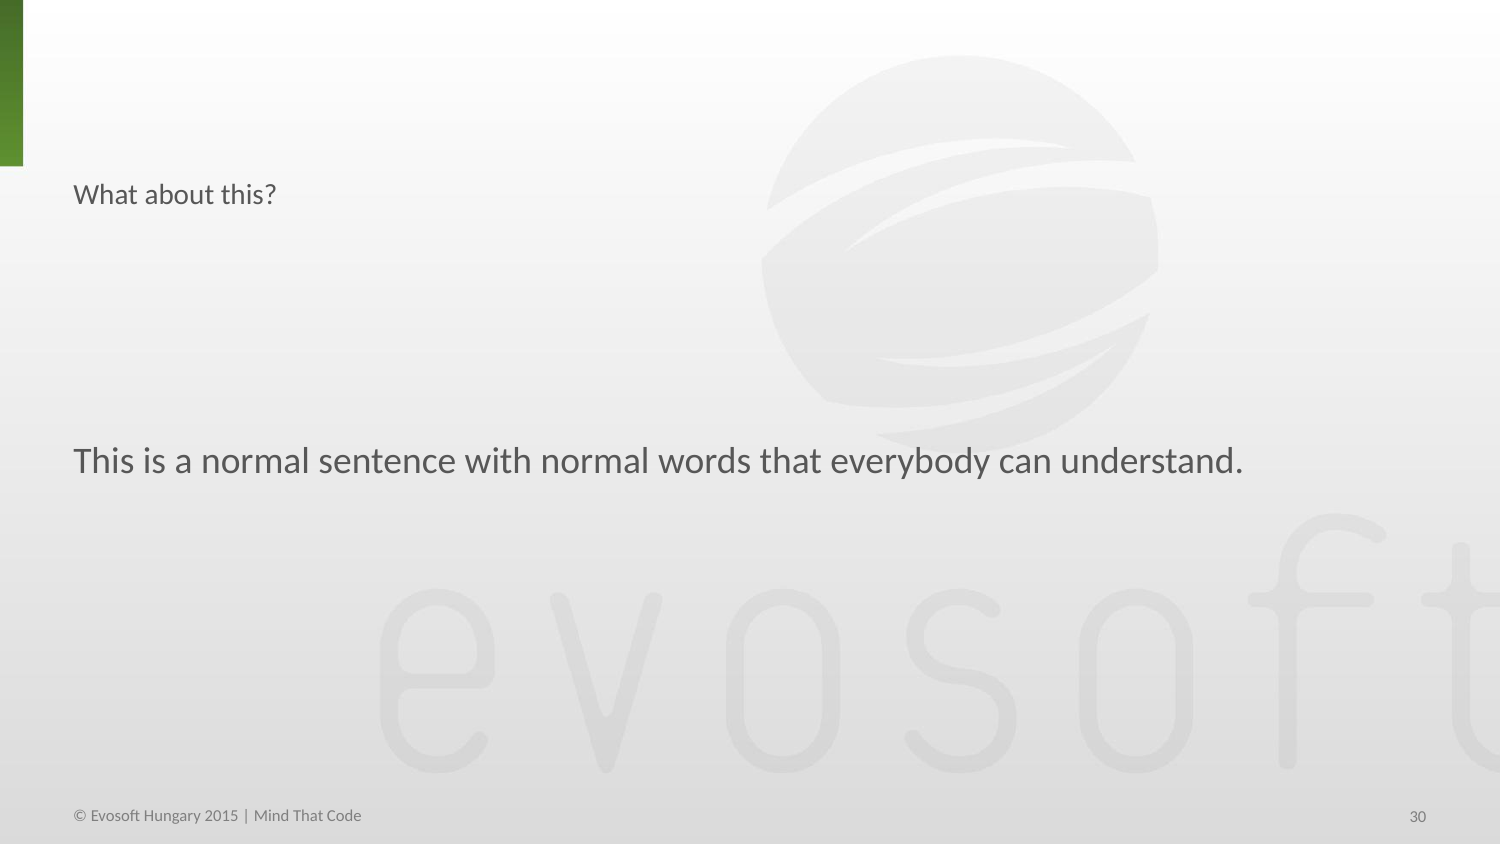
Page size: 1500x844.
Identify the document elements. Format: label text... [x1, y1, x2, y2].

list What about this? This is a normal sentence with normal words that everybody can understand. [73, 168, 1427, 786]
picture [0, 0, 1500, 844]
